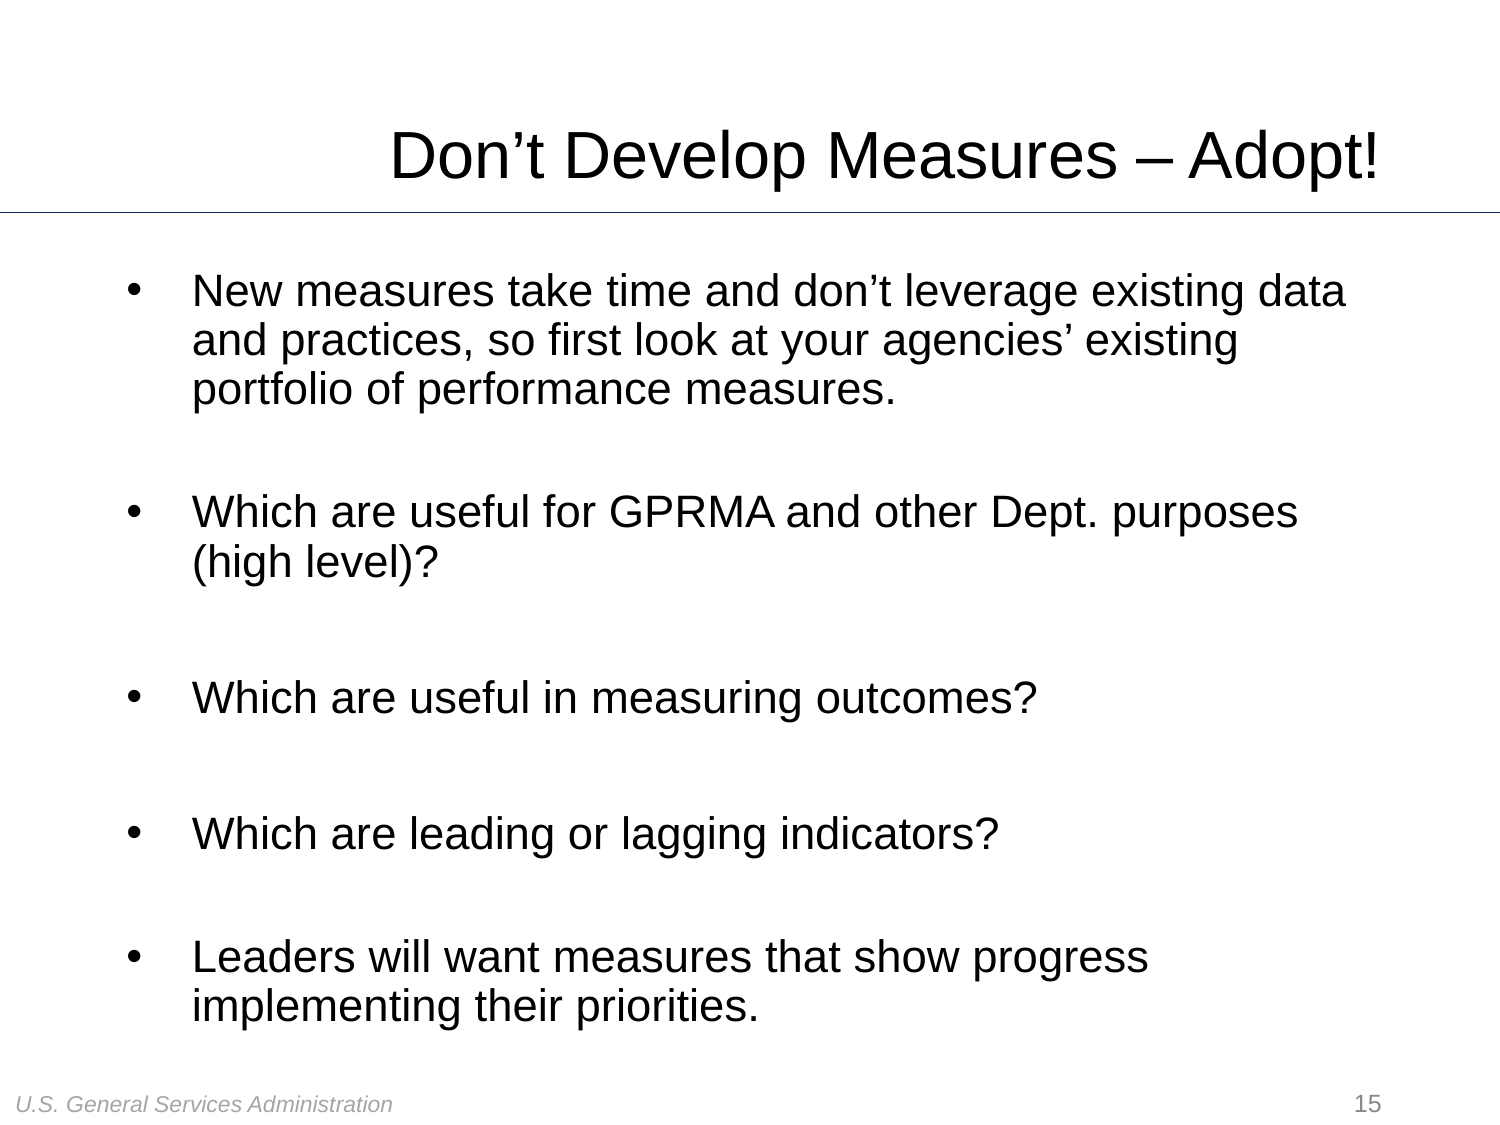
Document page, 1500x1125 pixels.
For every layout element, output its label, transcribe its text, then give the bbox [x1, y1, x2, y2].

slide_number 15 [1059, 1065, 1397, 1125]
list New measures take time and don’t leverage existing data and practices, so first look at your agencies’ existing portfolio of performance measures. Which are useful for GPRMA and other Dept. purposes (high level)? Which are useful in measuring outcomes? Which are leading or lagging indicators? Leaders will want measures that show progress implementing their priorities. [103, 251, 1397, 1050]
title Don’t Develop Measures – Adopt! [228, 0, 1397, 209]
